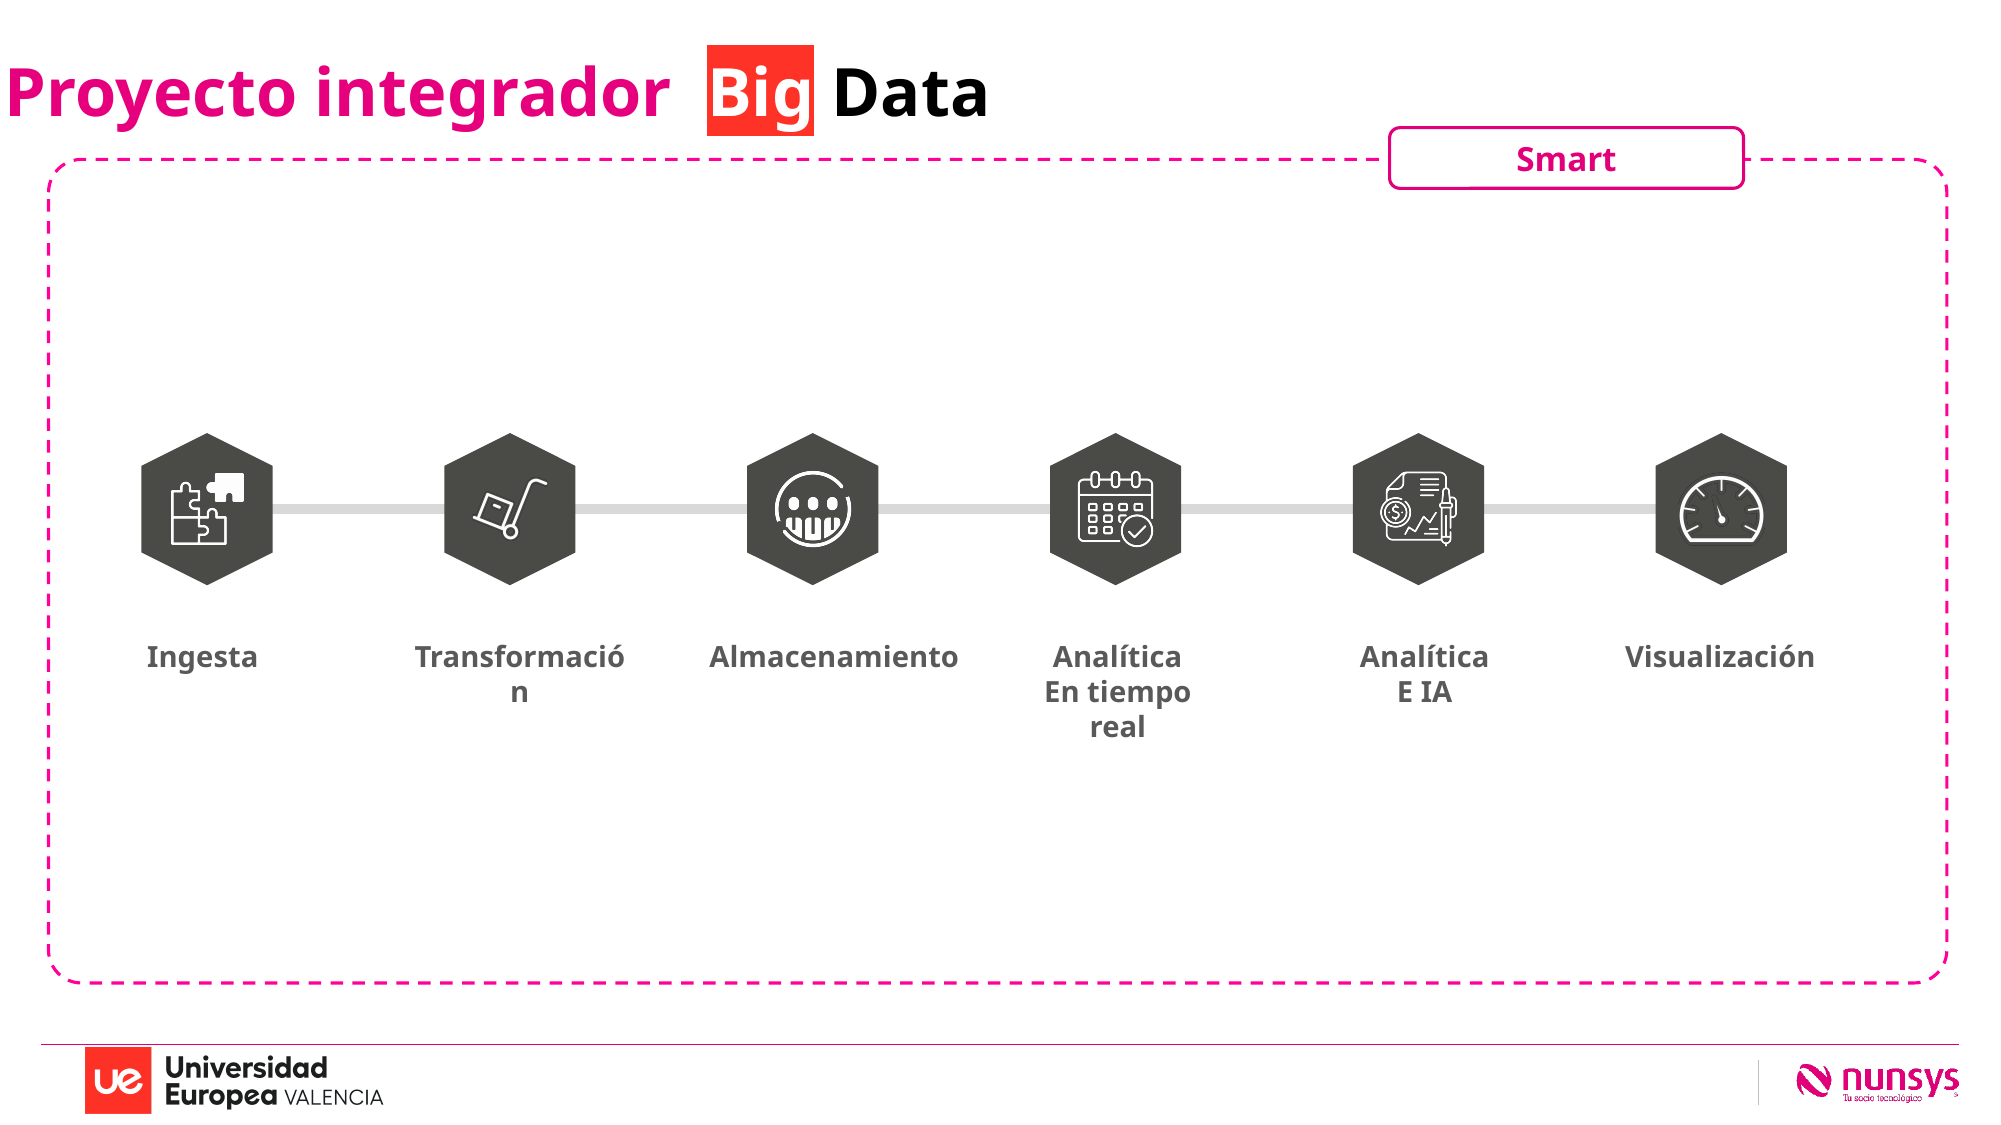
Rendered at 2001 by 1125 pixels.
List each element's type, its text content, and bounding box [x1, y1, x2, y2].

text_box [444, 433, 576, 586]
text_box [747, 433, 879, 586]
text_box Transformación [395, 630, 645, 716]
picture [1773, 1041, 1981, 1125]
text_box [1352, 433, 1485, 586]
picture [85, 1047, 384, 1114]
text_box [47, 158, 1948, 985]
text_box Ingesta [96, 630, 309, 681]
text_box Analítica En tiempo real [1006, 630, 1230, 751]
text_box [1655, 433, 1787, 586]
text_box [141, 433, 273, 586]
text_box Proyecto integrador Big Data [0, 42, 1006, 138]
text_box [1049, 433, 1182, 586]
text_box Visualización [1591, 630, 1850, 681]
text_box Analítica E IA [1318, 630, 1531, 716]
text_box Almacenamiento [692, 630, 976, 681]
text_box Smart [1389, 127, 1744, 189]
